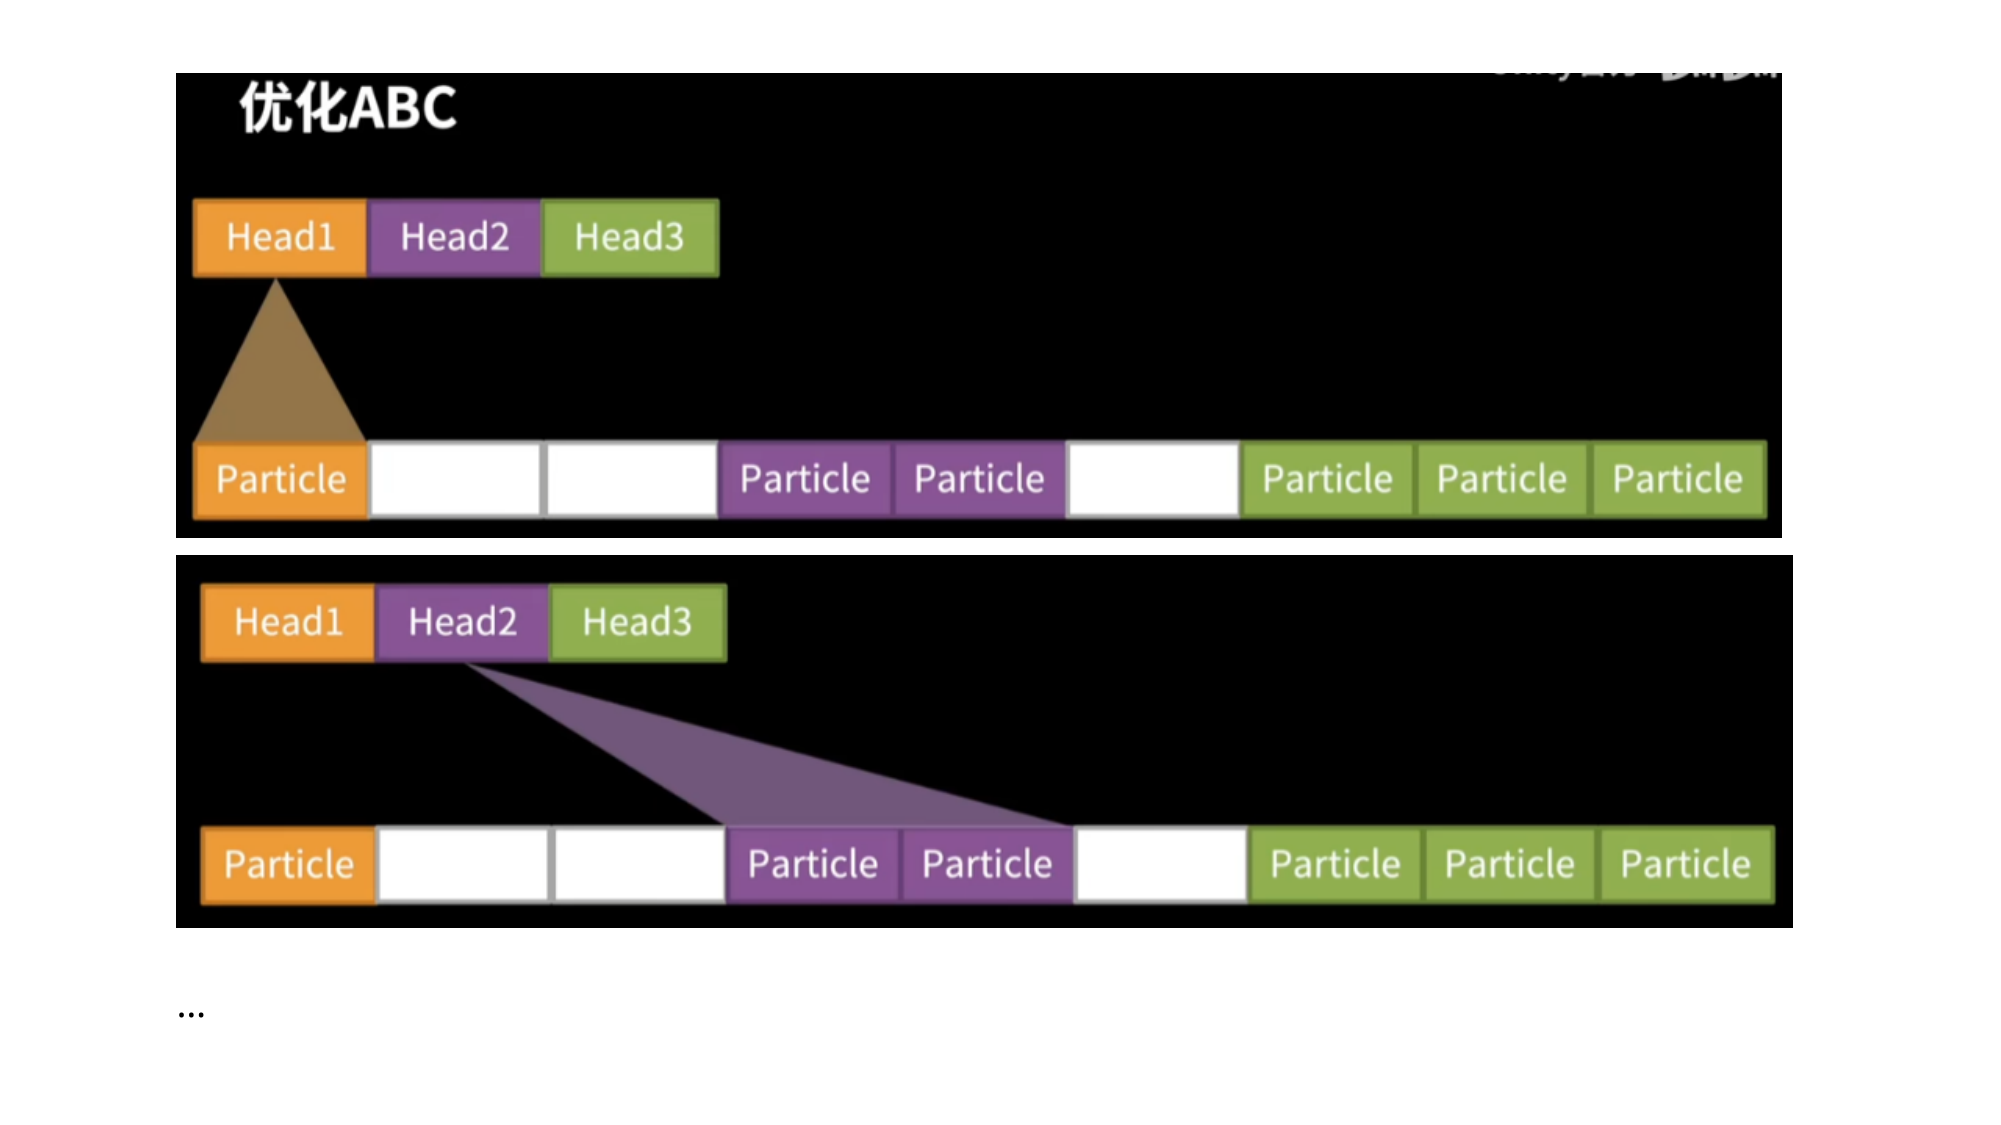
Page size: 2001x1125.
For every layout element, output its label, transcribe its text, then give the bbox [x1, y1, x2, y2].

picture [176, 555, 1793, 928]
text_box … [161, 972, 1693, 1033]
picture [176, 73, 1782, 538]
